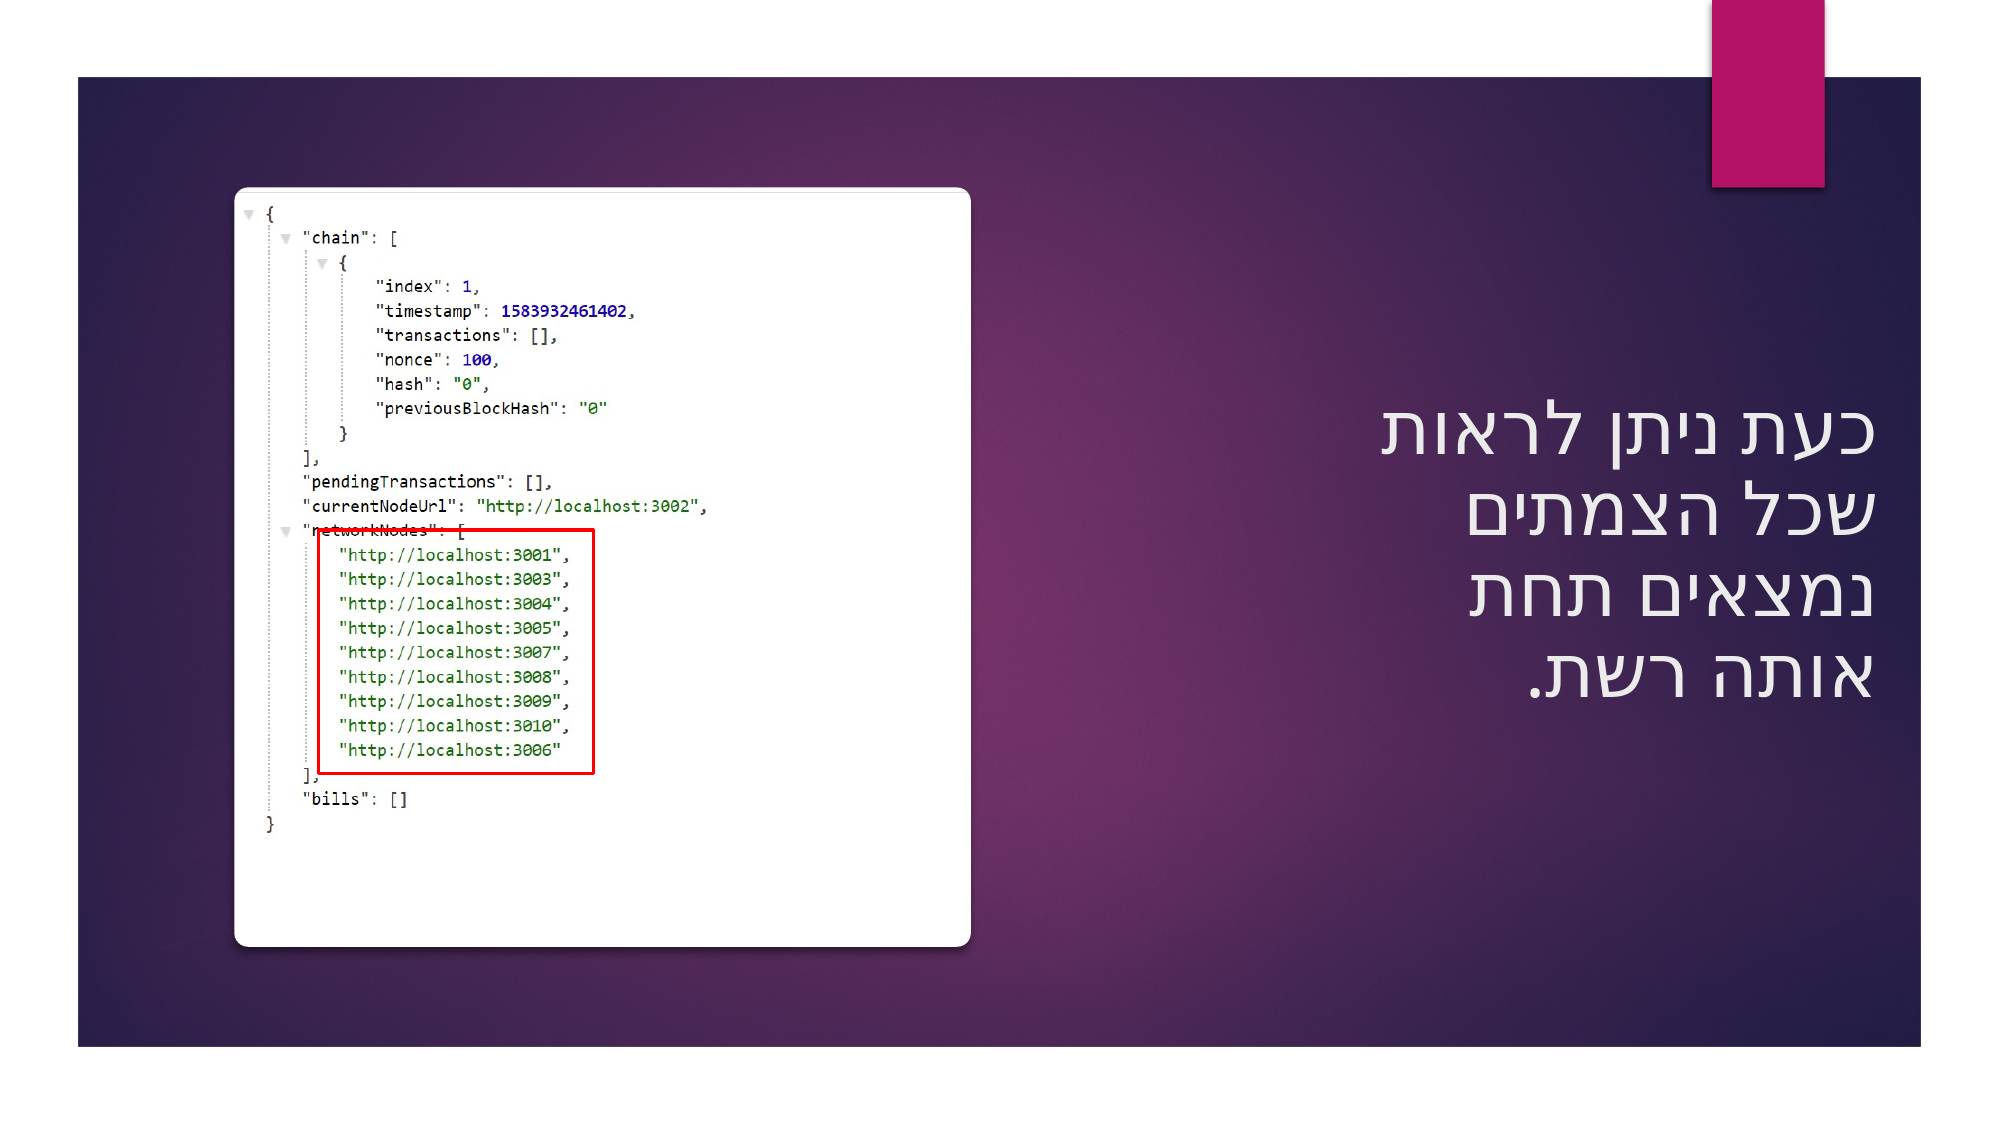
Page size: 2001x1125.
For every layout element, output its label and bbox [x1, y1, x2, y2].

text_box [0, 0, 2000, 1125]
list [234, 187, 972, 947]
